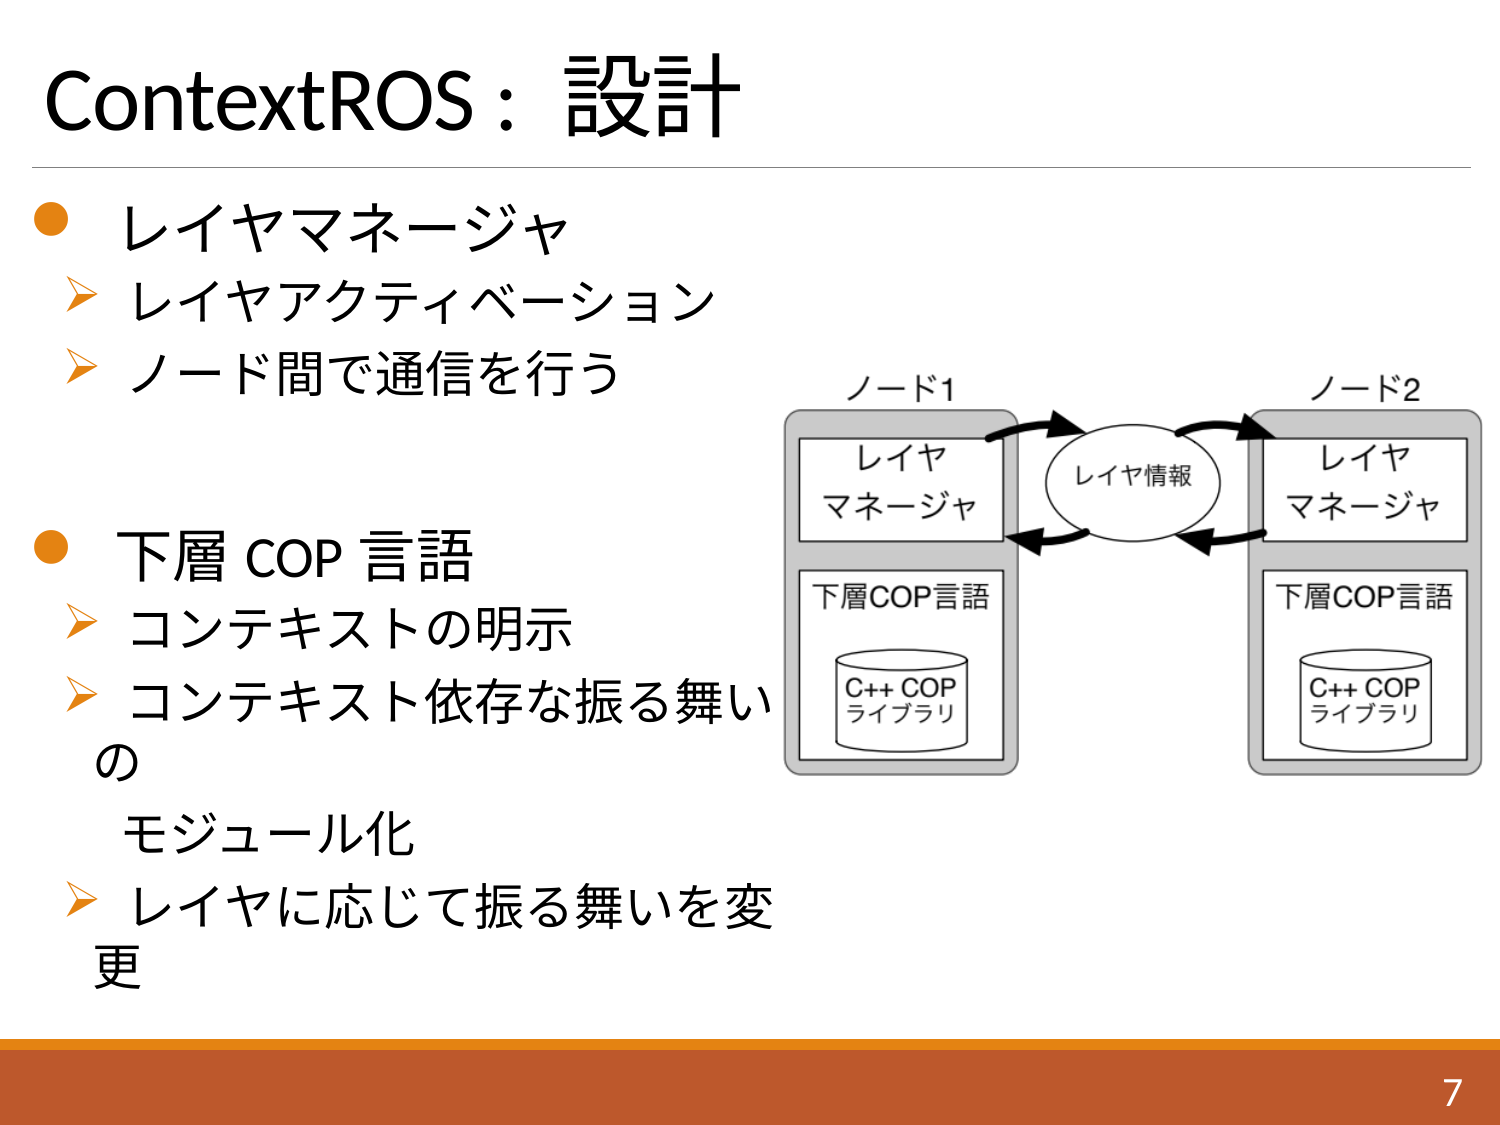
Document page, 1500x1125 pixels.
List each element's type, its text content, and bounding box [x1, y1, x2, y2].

slide_number 6 [1316, 1059, 1479, 1120]
list レイヤマネージャ レイヤアクティベーション ノード間で通信を行う 下層COP言語 コンテキストの明示 コンテキスト依存な振る舞いの モジュール化 レイヤに応じて振る舞いを変更 [29, 184, 798, 1024]
picture [780, 361, 1483, 776]
title ContextROS : 設計 [29, 26, 1479, 157]
